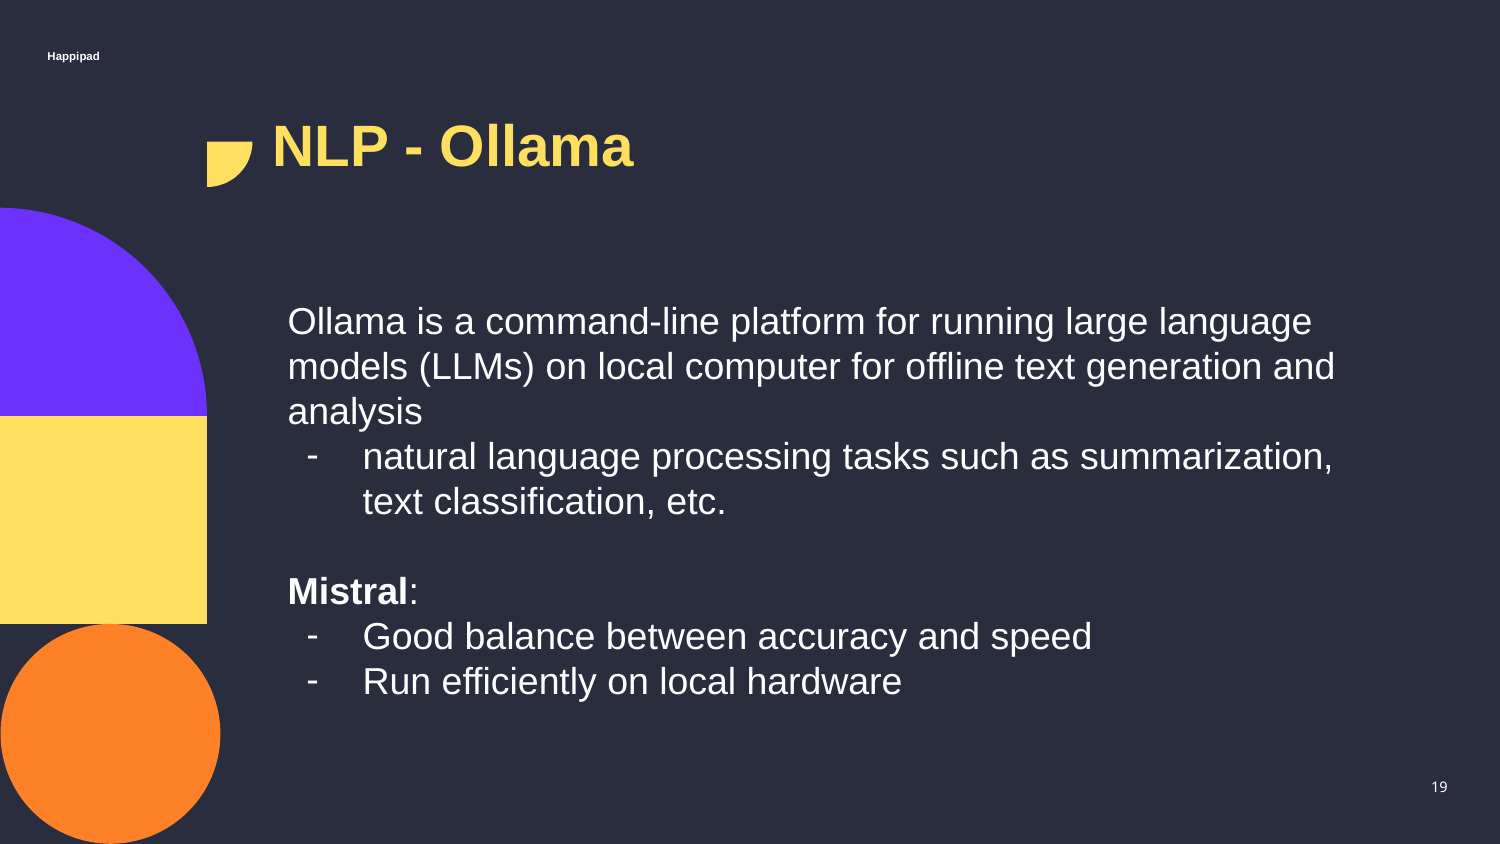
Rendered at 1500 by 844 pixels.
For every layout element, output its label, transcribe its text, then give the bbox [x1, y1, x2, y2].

text_box [207, 141, 253, 187]
subtitle Happipad [47, 26, 395, 63]
text_box Ollama is a command-line platform for running large language models (LLMs) on local computer for offline text generation and analysis natural language processing tasks such as summarization, text classification, etc. Mistral: Good balance between accuracy and speed Run efficiently on local hardware [272, 281, 1380, 728]
title NLP - Ollama [272, 116, 1195, 250]
